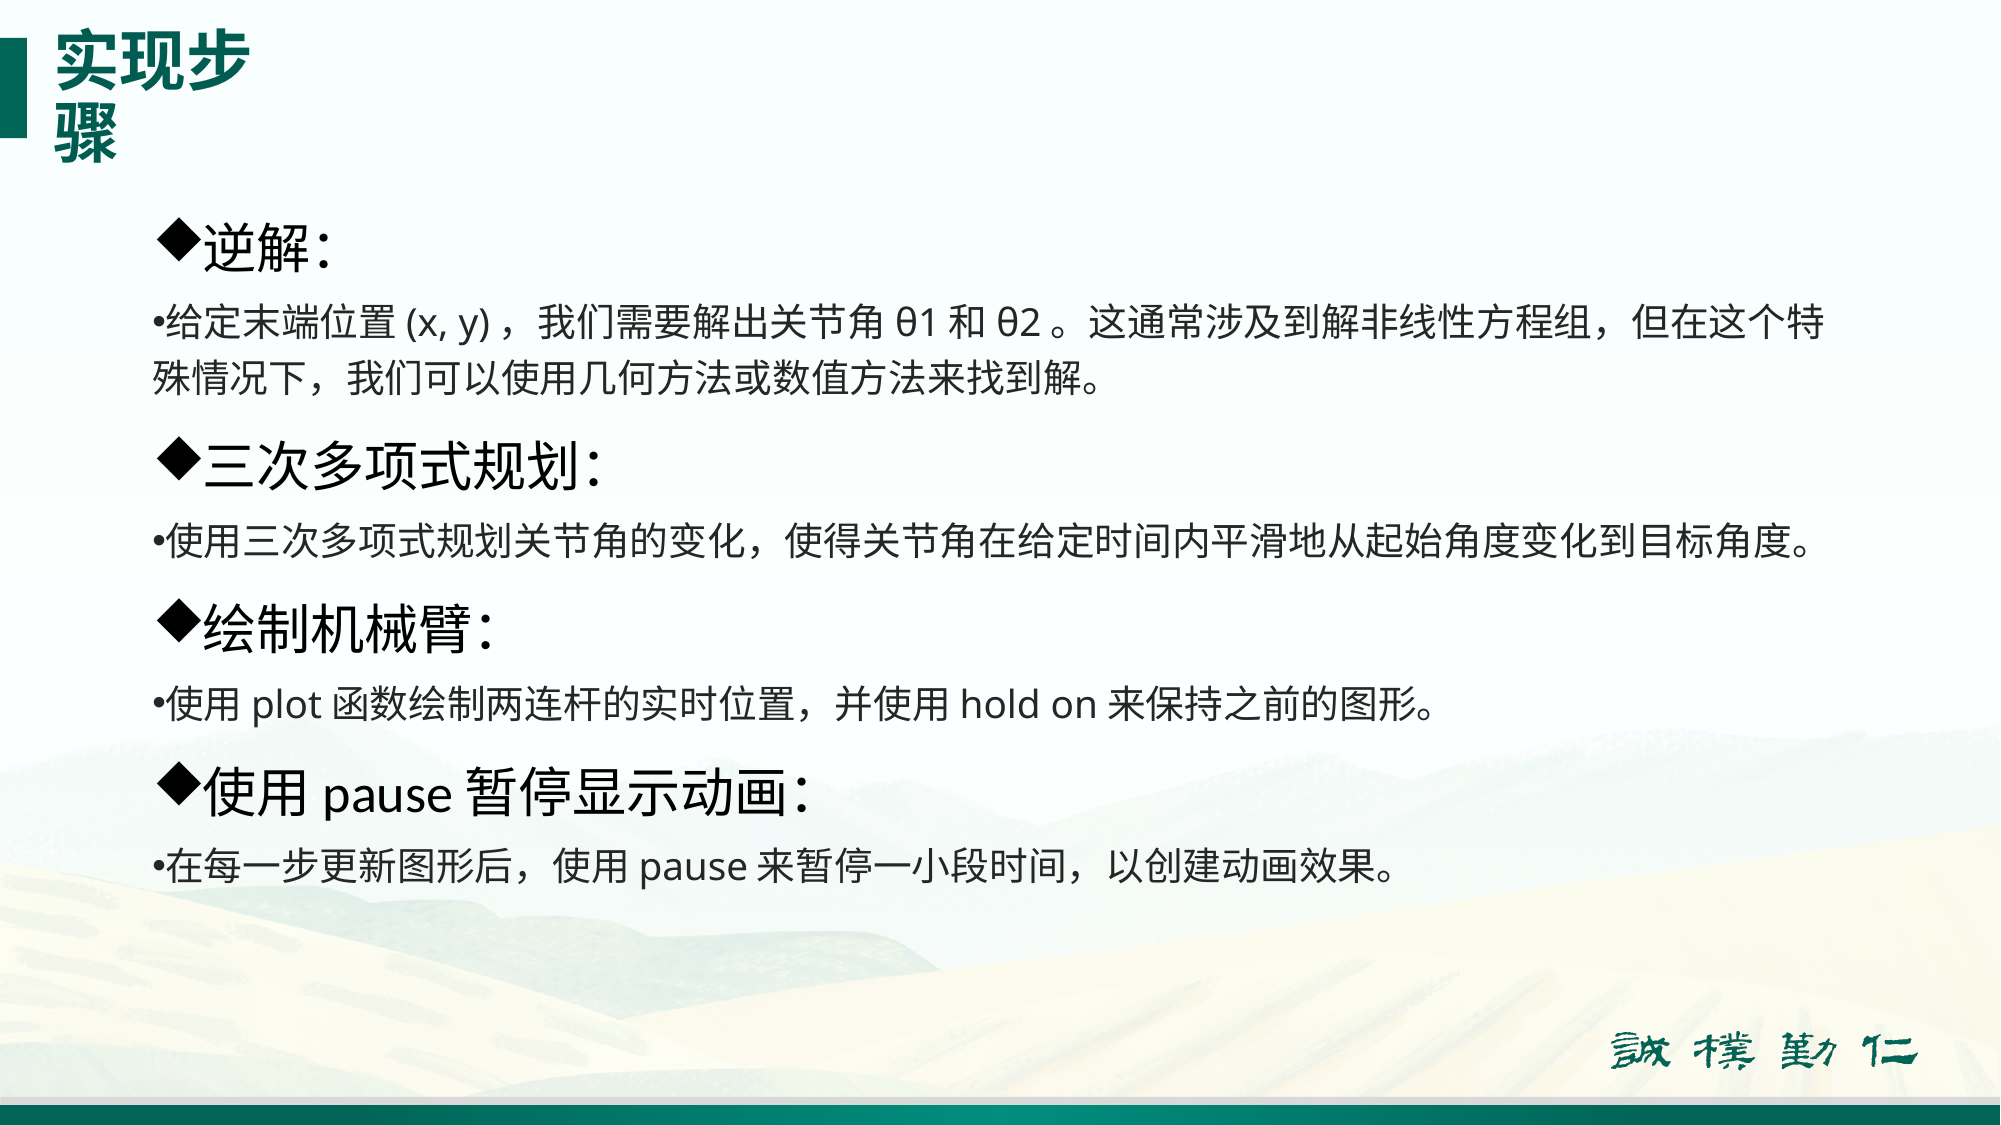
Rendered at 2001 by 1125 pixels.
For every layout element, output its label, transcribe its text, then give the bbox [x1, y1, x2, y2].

title 实现步骤 [38, 55, 335, 144]
list 逆解： 给定末端位置(x, y)，我们需要解出关节角θ1和θ2。这通常涉及到解非线性方程组，但在这个特殊情况下，我们可以使用几何方法或数值方法来找到解。 三次多项式规划： 使用三次多项式规划关节角的变化，使得关节角在给定时间内平滑地从起始角度变化到目标角度。 绘制机械臂： 使用plot函数绘制两连杆的实时位置，并使用hold on来保持之前的图形。 使用pause暂停显示动画： 在每一步更新图形后，使用pause来暂停一小段时间，以创建动画效果。 [137, 193, 1863, 908]
picture [1611, 1017, 1918, 1084]
